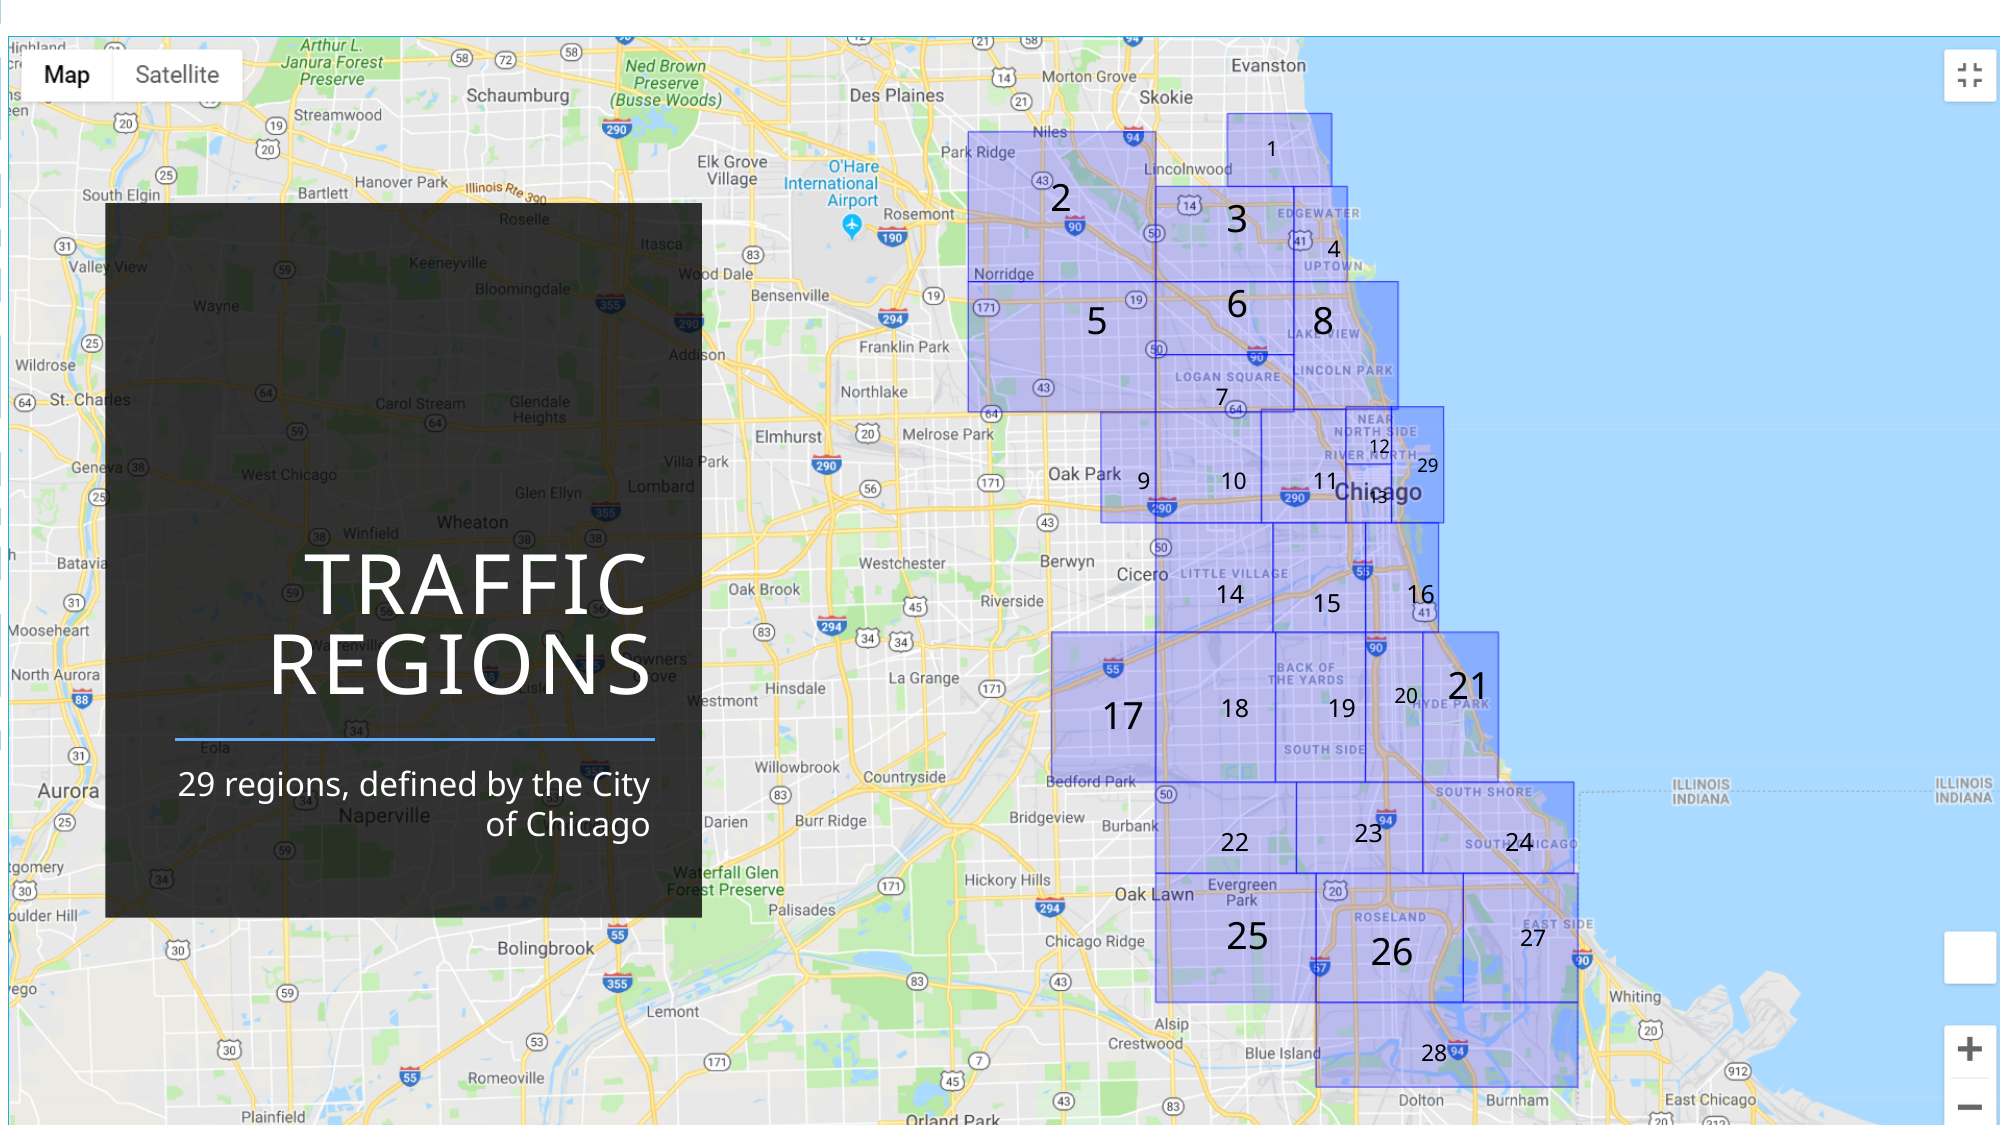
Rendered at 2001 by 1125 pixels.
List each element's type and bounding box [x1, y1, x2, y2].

picture [8, 36, 2000, 1125]
text_box [0, 0, 2000, 1125]
